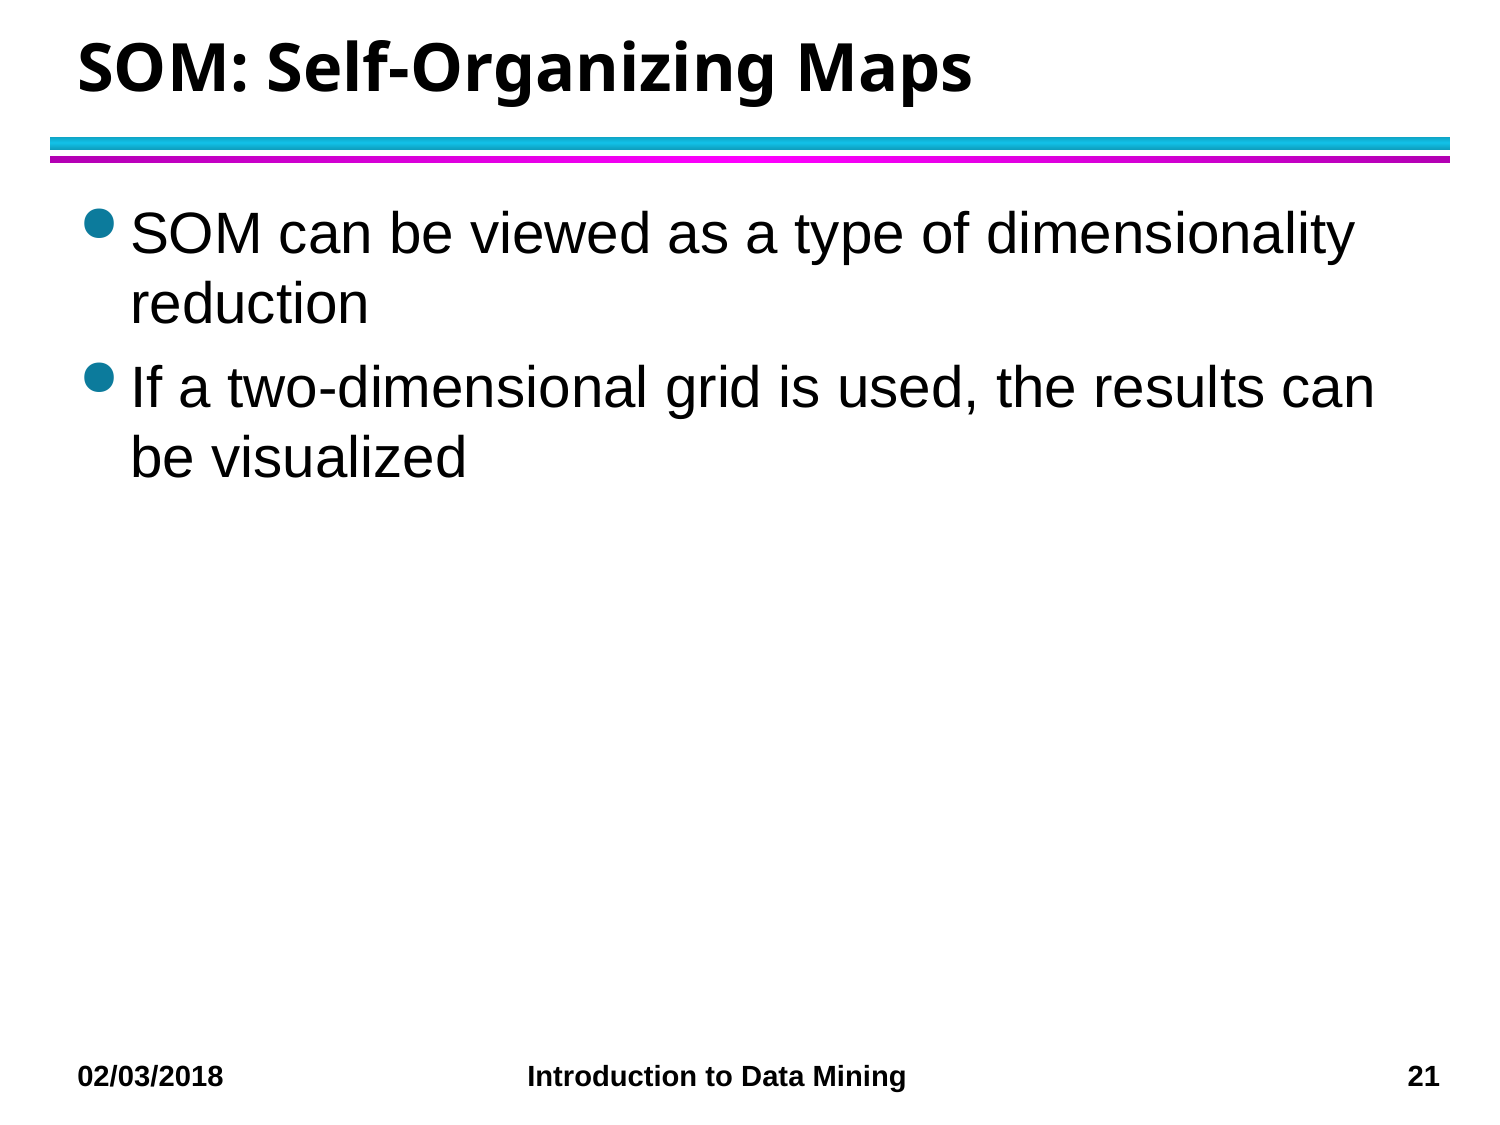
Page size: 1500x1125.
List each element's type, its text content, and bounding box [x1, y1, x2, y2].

title SOM: Self-Organizing Maps [62, 24, 1421, 113]
list SOM can be viewed as a type of dimensionality reduction If a two-dimensional grid is used, the results can be visualized [67, 187, 1432, 1038]
